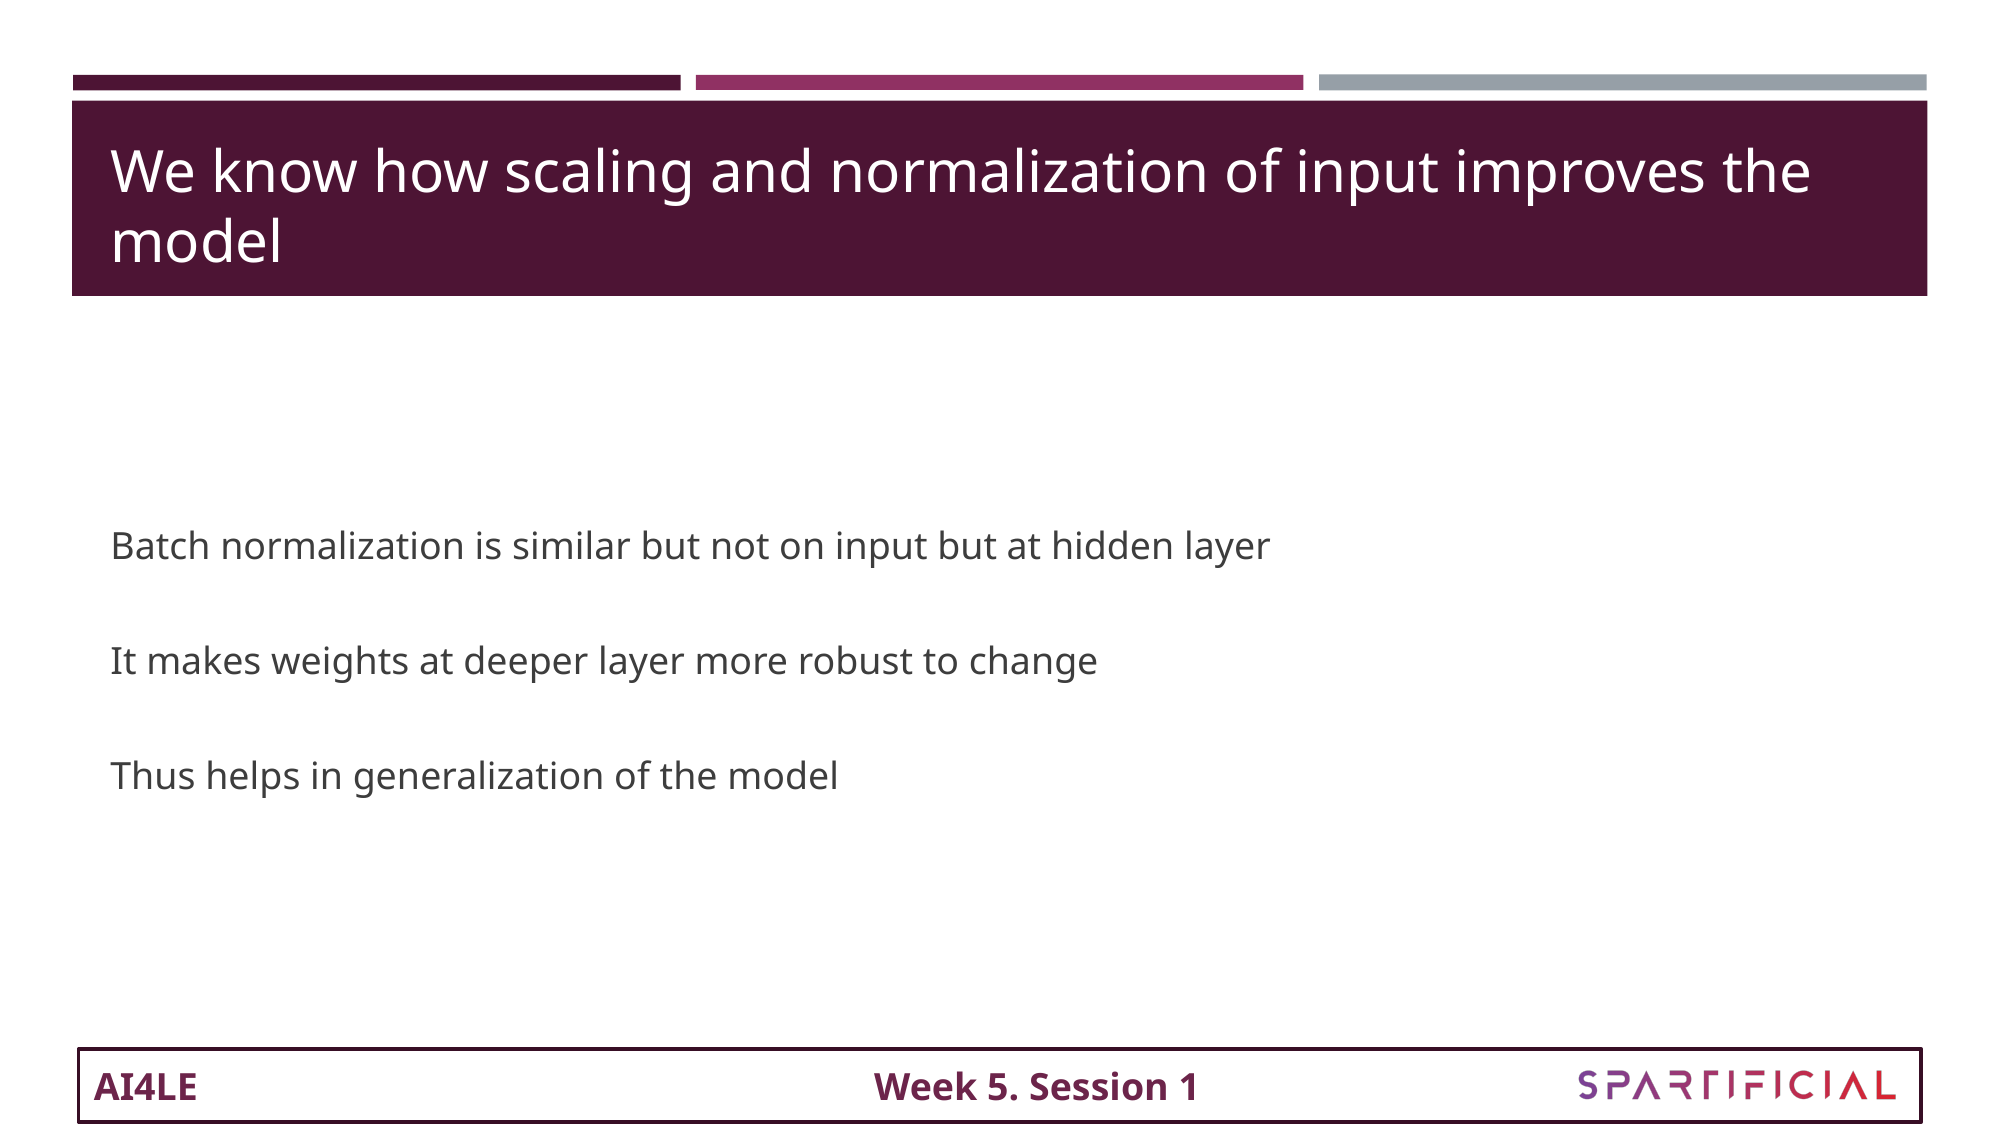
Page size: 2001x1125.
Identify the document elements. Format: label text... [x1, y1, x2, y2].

list Batch normalization is similar but not on input but at hidden layer It makes weights at deeper layer more robust to change Thus helps in generalization of the model [95, 357, 1905, 962]
title We know how scaling and normalization of input improves the model [95, 115, 1905, 282]
picture [1571, 1054, 1905, 1117]
text_box AI4LE Week 5. Session 1 [78, 1049, 1922, 1122]
